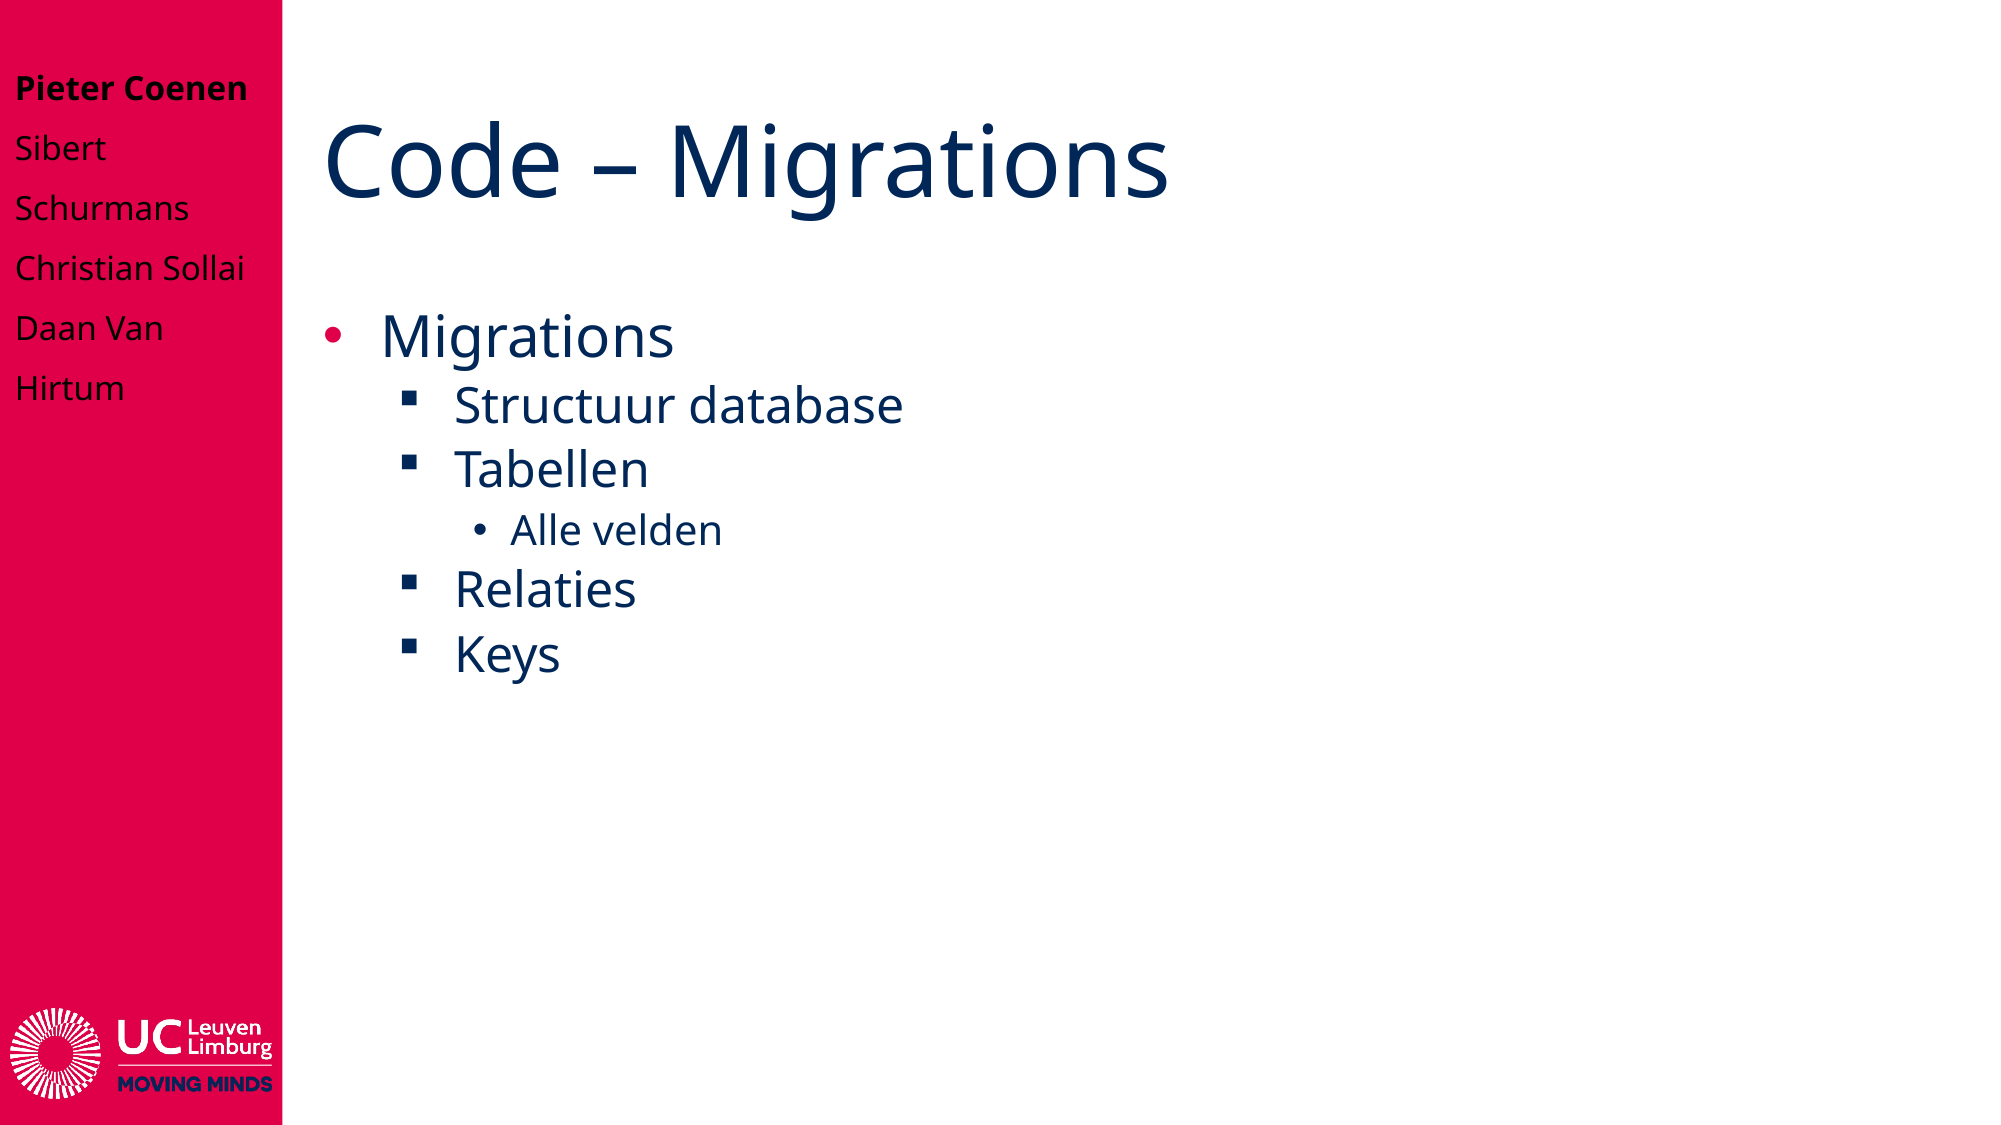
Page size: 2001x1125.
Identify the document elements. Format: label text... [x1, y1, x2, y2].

list Migrations Structuur database Tabellen Alle velden Relaties Keys [307, 299, 1940, 996]
picture [10, 1008, 272, 1099]
text_box Pieter Coenen Sibert Schurmans Christian Sollai Daan Van Hirtum [0, 40, 291, 415]
title Code – Migrations [307, 59, 1940, 271]
